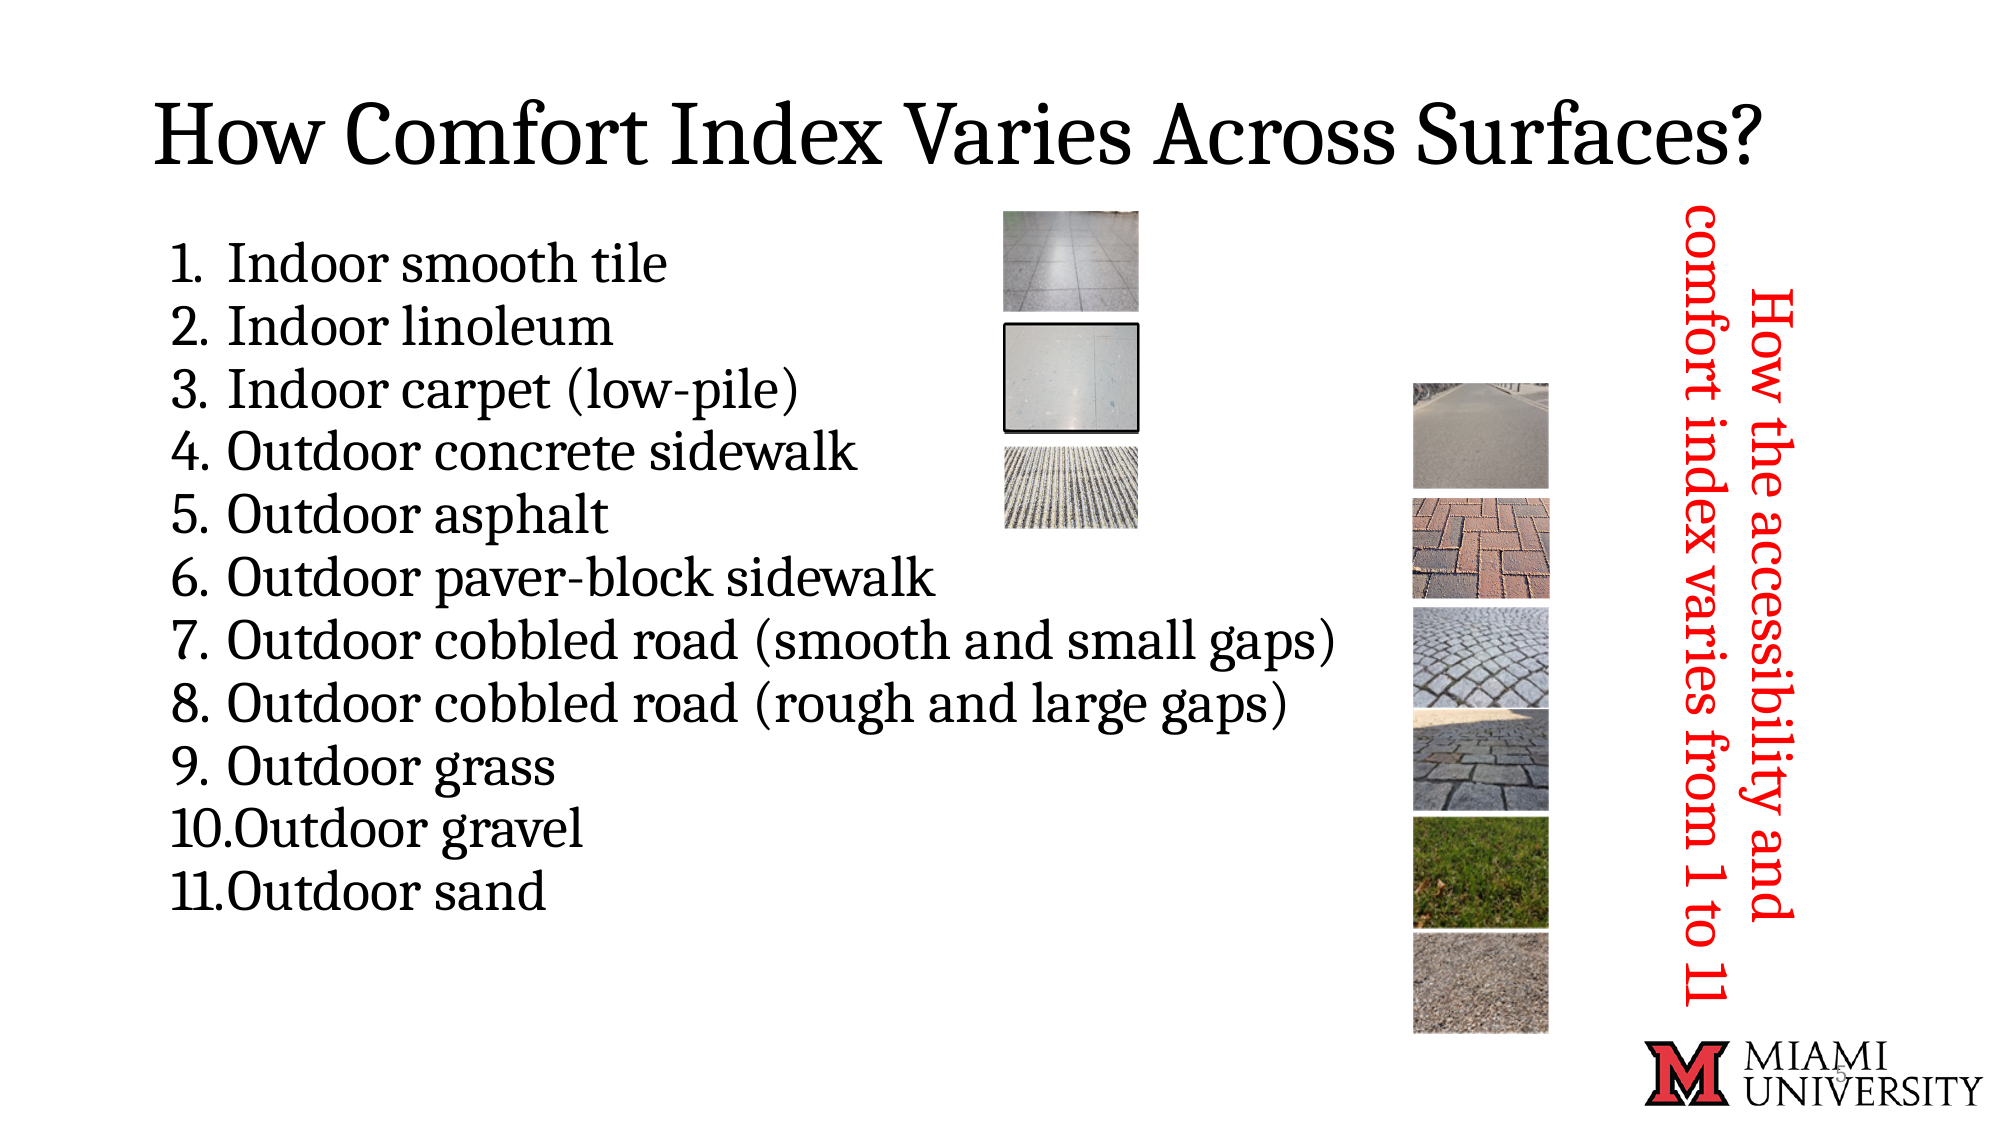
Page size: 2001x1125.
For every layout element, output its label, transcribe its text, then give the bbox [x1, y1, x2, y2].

picture [1001, 442, 1140, 531]
picture [1637, 1036, 1990, 1109]
list How the accessibility and comfort index varies from 1 to 11 [1657, 185, 1813, 1027]
list Indoor smooth tile Indoor linoleum Indoor carpet (low-pile) Outdoor concrete sidewalk Outdoor asphalt Outdoor paver-block sidewalk Outdoor cobbled road (smooth and small gaps) Outdoor cobbled road (rough and large gaps) Outdoor grass Outdoor gravel Outdoor sand [137, 224, 1452, 1014]
slide_number ‹#› [1412, 1042, 1863, 1103]
picture [1412, 382, 1550, 490]
title How Comfort Index Varies Across Surfaces? [137, 59, 1863, 211]
picture [1001, 210, 1140, 314]
picture [1411, 816, 1550, 929]
picture [1411, 931, 1550, 1034]
picture [1411, 496, 1550, 600]
picture [1001, 321, 1140, 435]
picture [1412, 606, 1550, 812]
